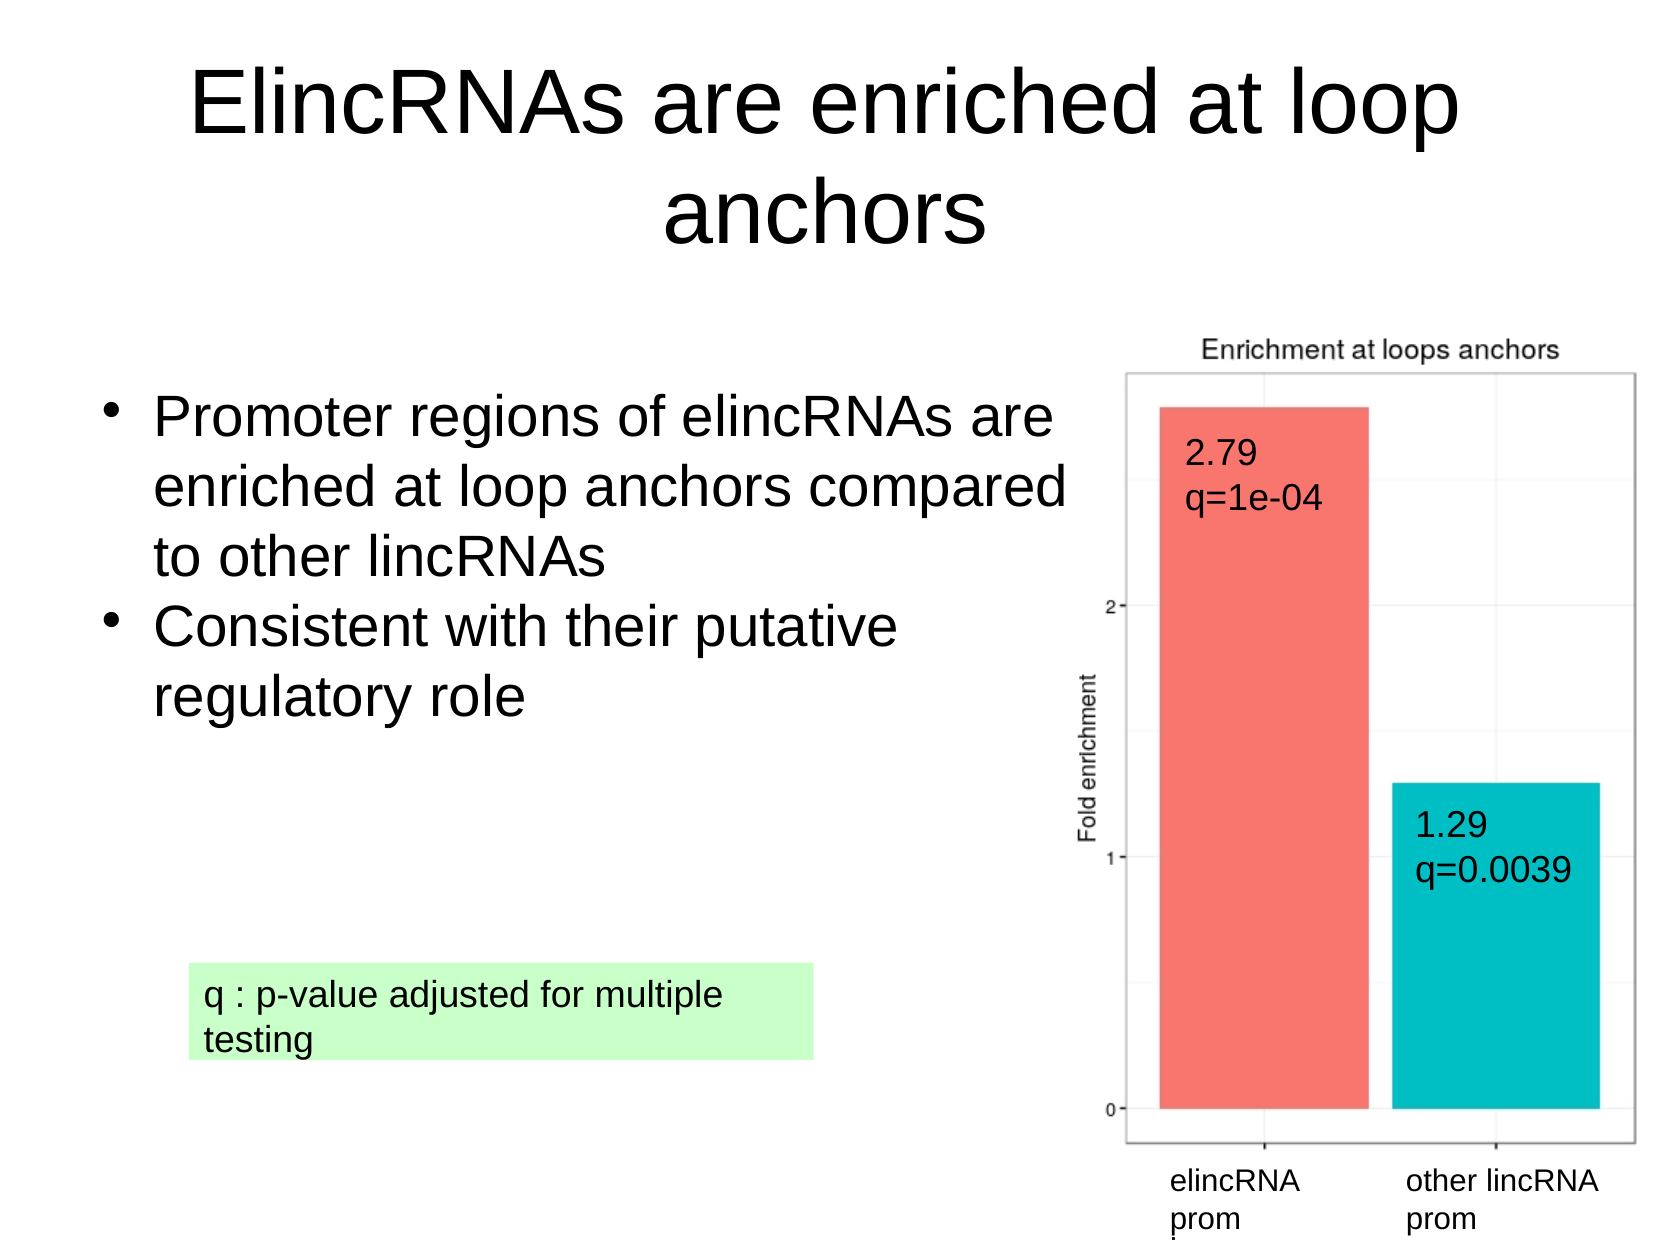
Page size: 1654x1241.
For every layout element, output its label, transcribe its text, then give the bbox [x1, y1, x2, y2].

text_box Promoter regions of elincRNAs are enriched at loop anchors compared to other lincRNAs Consistent with their putative regulatory role [82, 378, 1057, 1097]
text_box q : p-value adjusted for multiple testing [188, 962, 814, 1061]
text_box ElincRNAs are enriched at loop anchors [82, 49, 1570, 255]
picture [1062, 327, 1647, 1232]
